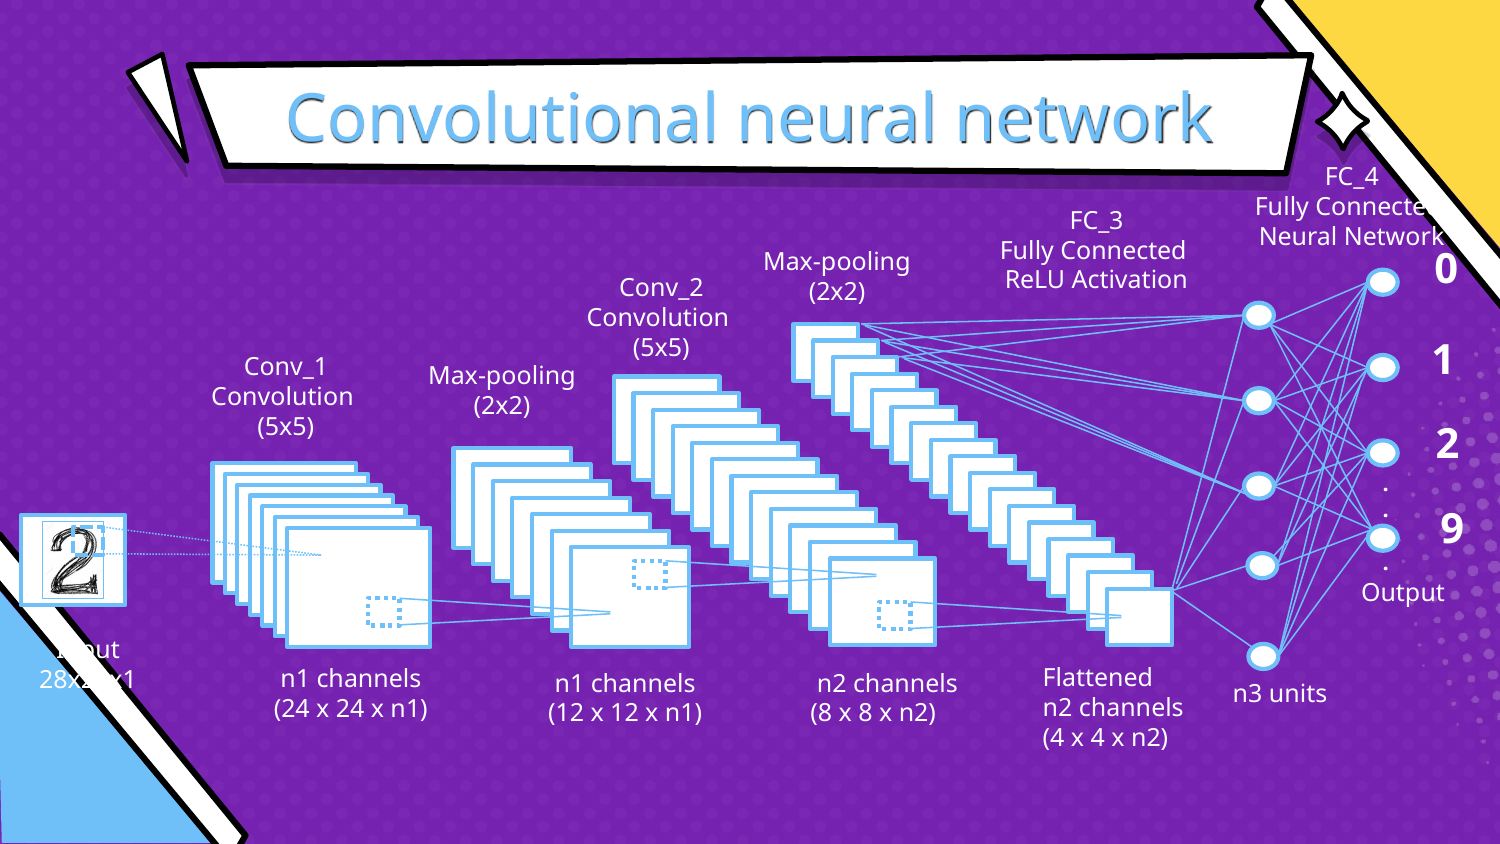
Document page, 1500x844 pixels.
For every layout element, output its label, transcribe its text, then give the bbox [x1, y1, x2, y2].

title Convolutional neural network [116, 91, 1383, 137]
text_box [20, 152, 1480, 761]
